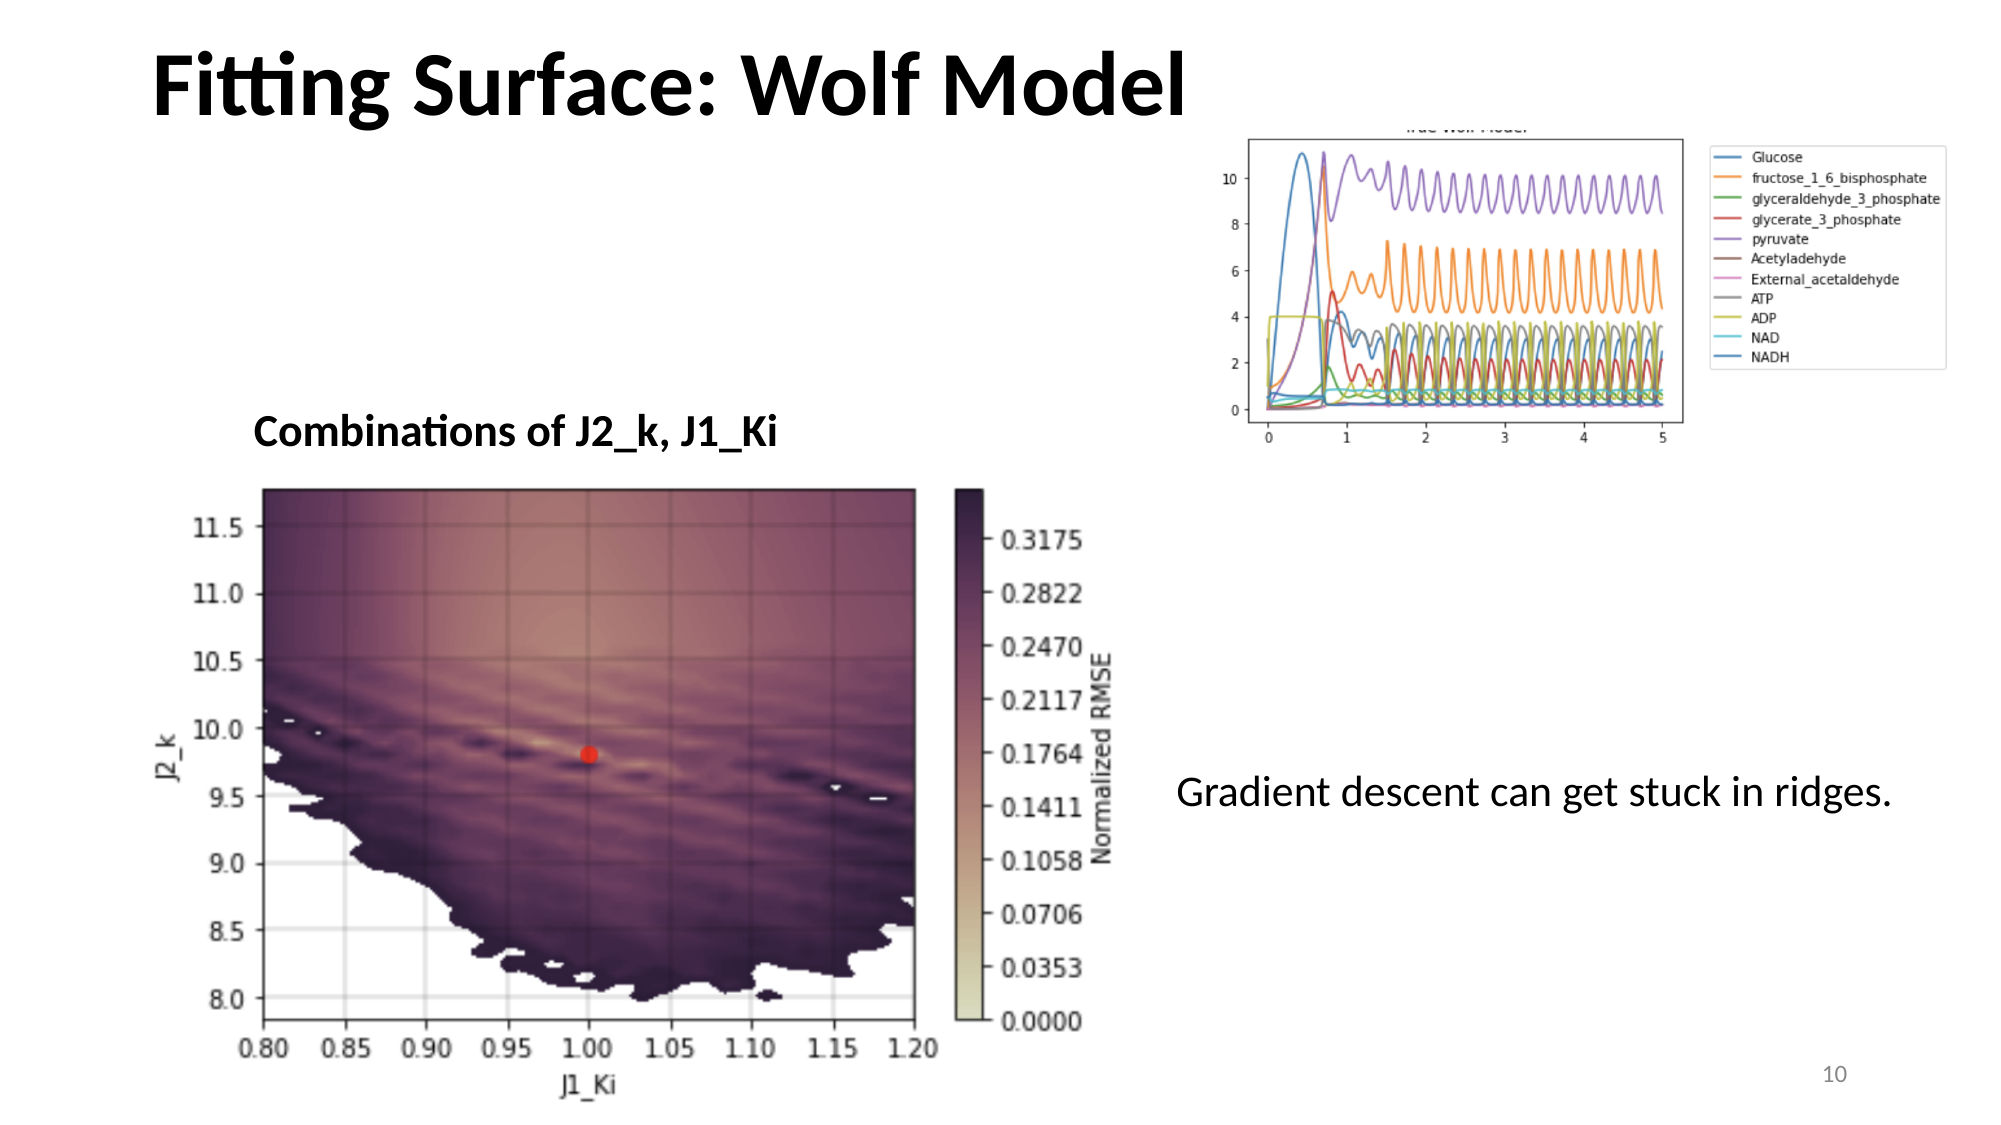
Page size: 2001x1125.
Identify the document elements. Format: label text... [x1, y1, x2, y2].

title Fitting Surface: Wolf Model [137, 9, 1863, 162]
picture [137, 480, 1162, 1116]
text_box Gradient descent can get stuck in ridges. [1166, 748, 1968, 831]
slide_number 10 [1412, 1042, 1863, 1103]
text_box Combinations of J2_k, J1_Ki [238, 385, 1015, 471]
picture [1212, 130, 1969, 450]
